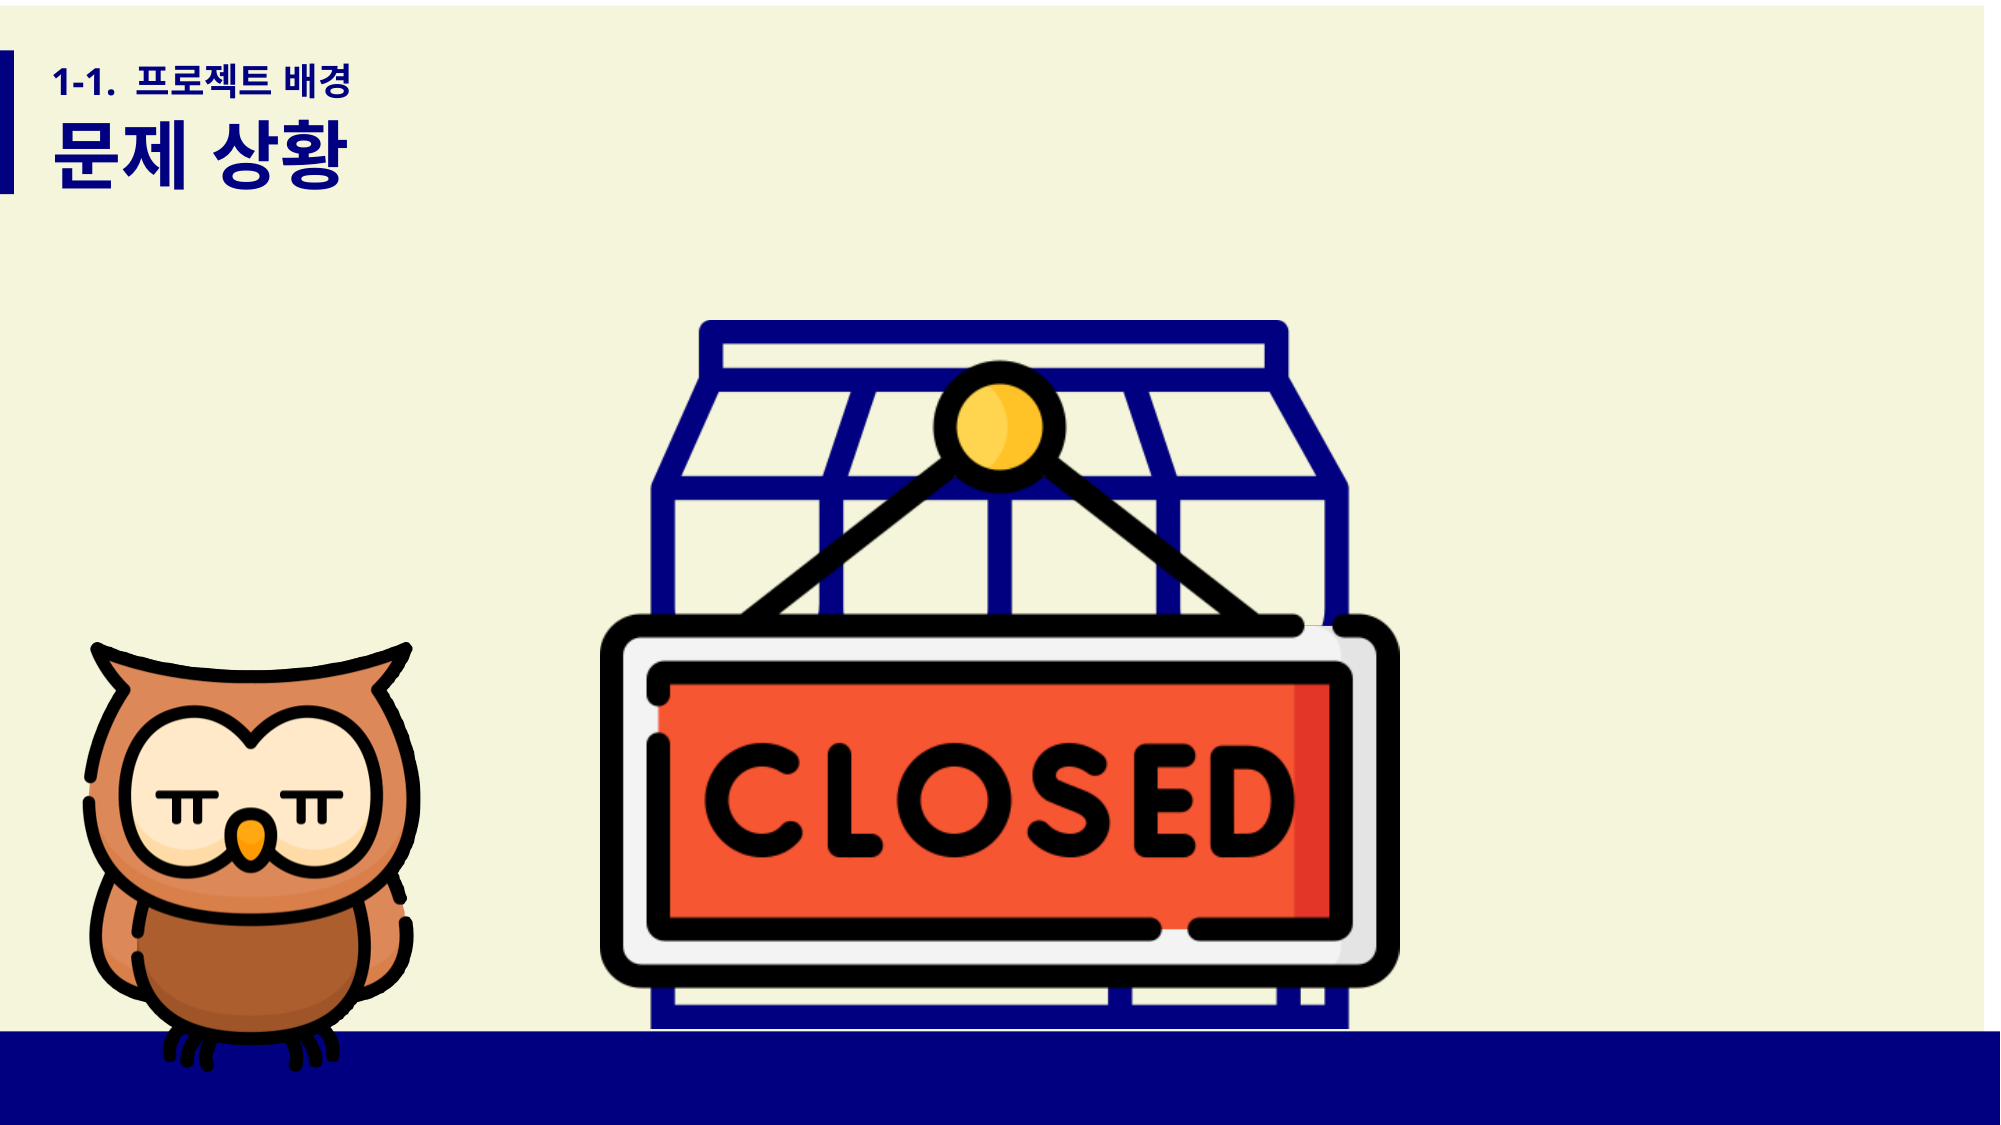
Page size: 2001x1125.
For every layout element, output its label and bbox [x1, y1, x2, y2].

text_box [0, 5, 1985, 1030]
picture [600, 274, 1400, 1075]
text_box [0, 1030, 2000, 1125]
picture [0, 605, 502, 1108]
text_box [0, 50, 366, 208]
